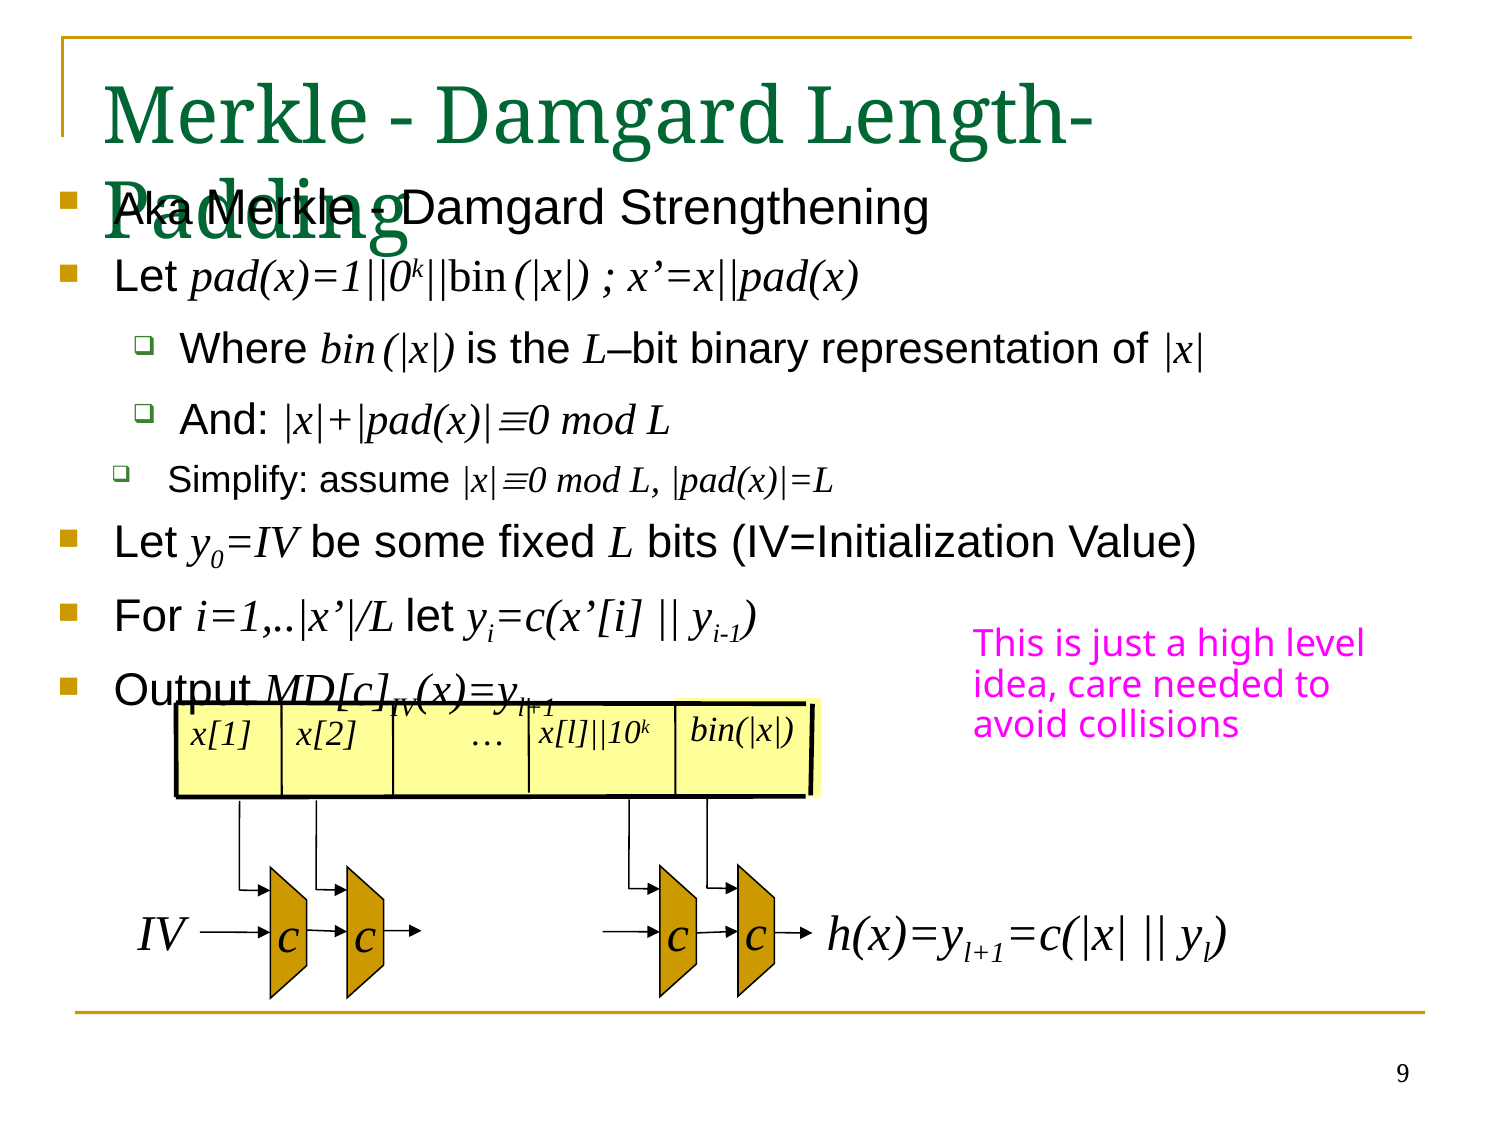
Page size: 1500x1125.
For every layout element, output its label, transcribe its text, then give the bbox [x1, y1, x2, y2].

text_box [383, 924, 422, 937]
text_box c [347, 866, 384, 998]
text_box [239, 884, 271, 897]
text_box IV [122, 892, 200, 968]
text_box [200, 926, 271, 939]
text_box [697, 925, 739, 939]
text_box c [270, 867, 307, 999]
text_box [707, 882, 739, 895]
slide_number 9 [1074, 1024, 1425, 1100]
text_box h(x)=yl+1=c(|x| || yl) [811, 892, 1243, 977]
title Merkle - Damgard Length-Padding [87, 56, 1363, 166]
list Aka Merkle - Damgard Strengthening Let pad(x)=1||0k||bin (|x|) ; x’=x||pad(x) Where bin (|x|) is the L–bit binary representation of |x| And: |x|+|pad(x)|0 mod L Simplify: assume |x|0 mod L, |pad(x)|=L Let y0=IV be some fixed L bits (IV=Initialization Value) For i=1,..|x’|/L let yi=c(x’[i] || yi-1) Output MD[c]IV(x)=yl+1 [42, 166, 1453, 820]
text_box [316, 883, 348, 897]
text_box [175, 697, 822, 798]
text_box c [738, 865, 775, 997]
text_box This is just a high level idea, care needed to avoid collisions [958, 616, 1405, 799]
text_box c [659, 865, 697, 997]
text_box [306, 924, 347, 938]
text_box [602, 925, 660, 938]
text_box [628, 882, 660, 895]
text_box [774, 926, 811, 940]
